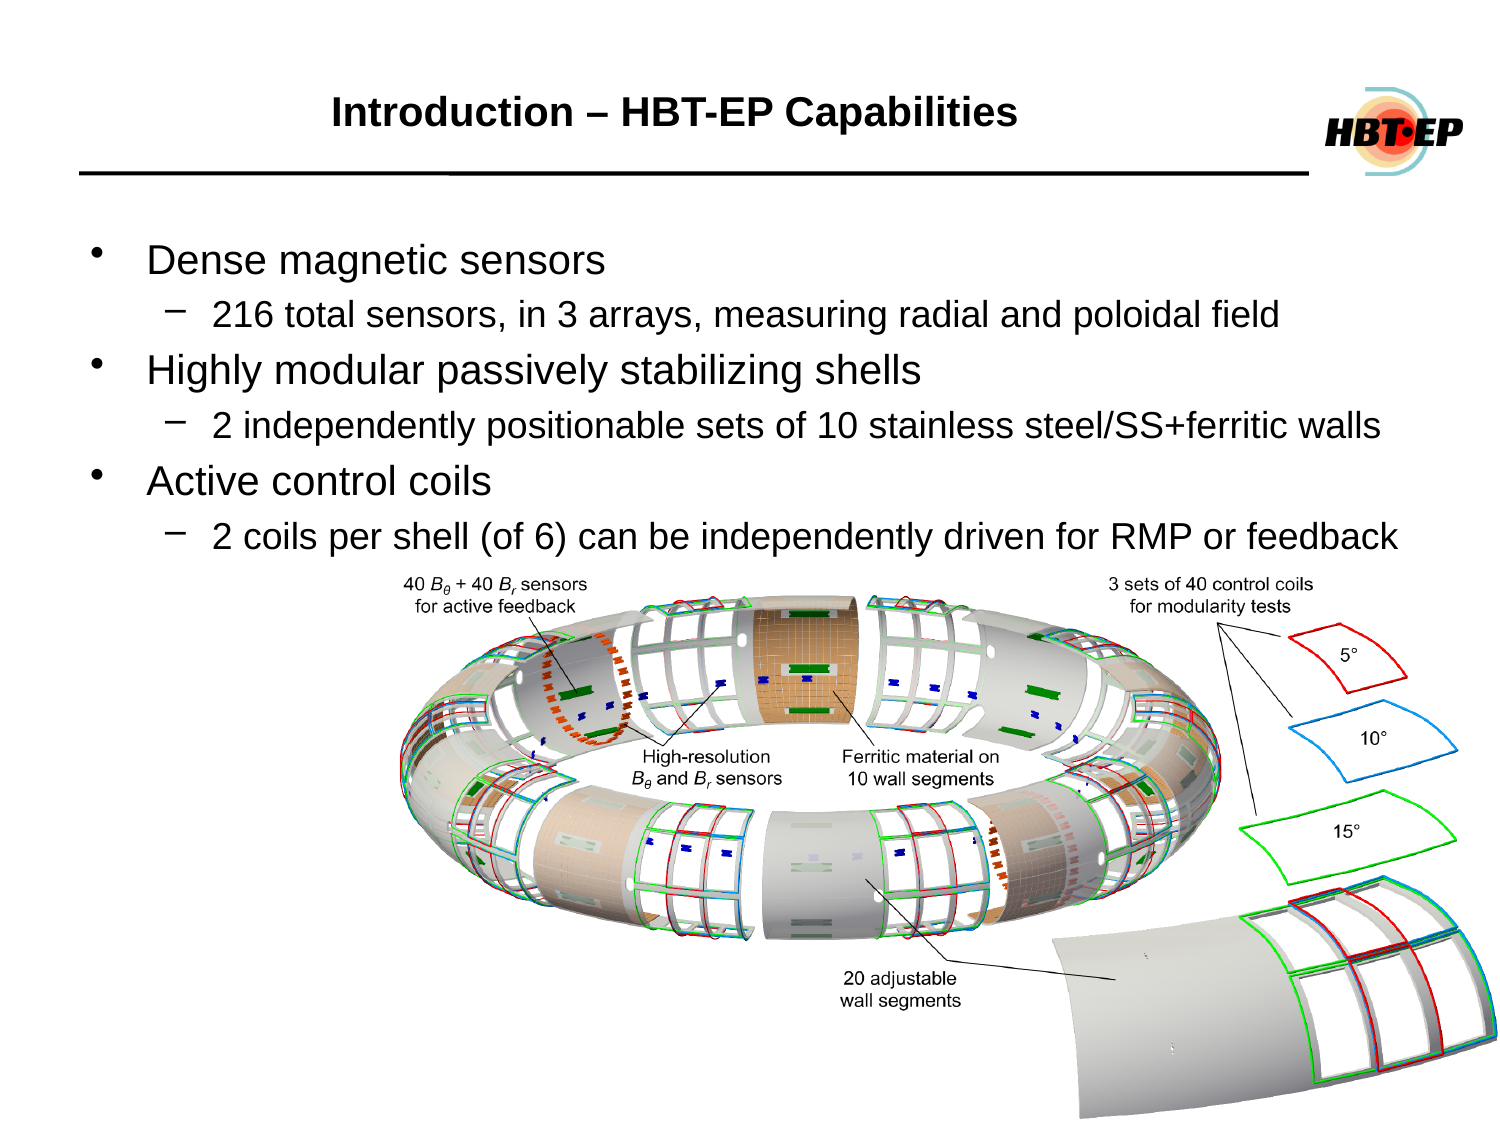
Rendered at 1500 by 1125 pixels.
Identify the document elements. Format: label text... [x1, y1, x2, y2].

picture [399, 570, 1500, 1123]
picture [1325, 87, 1463, 176]
list Dense magnetic sensors 216 total sensors, in 3 arrays, measuring radial and poloidal field Highly modular passively stabilizing shells 2 independently positionable sets of 10 stainless steel/SS+ferritic walls Active control coils 2 coils per shell (of 6) can be independently driven for RMP or feedback [75, 224, 1425, 968]
title Introduction – HBT-EP Capabilities [37, 53, 1313, 166]
